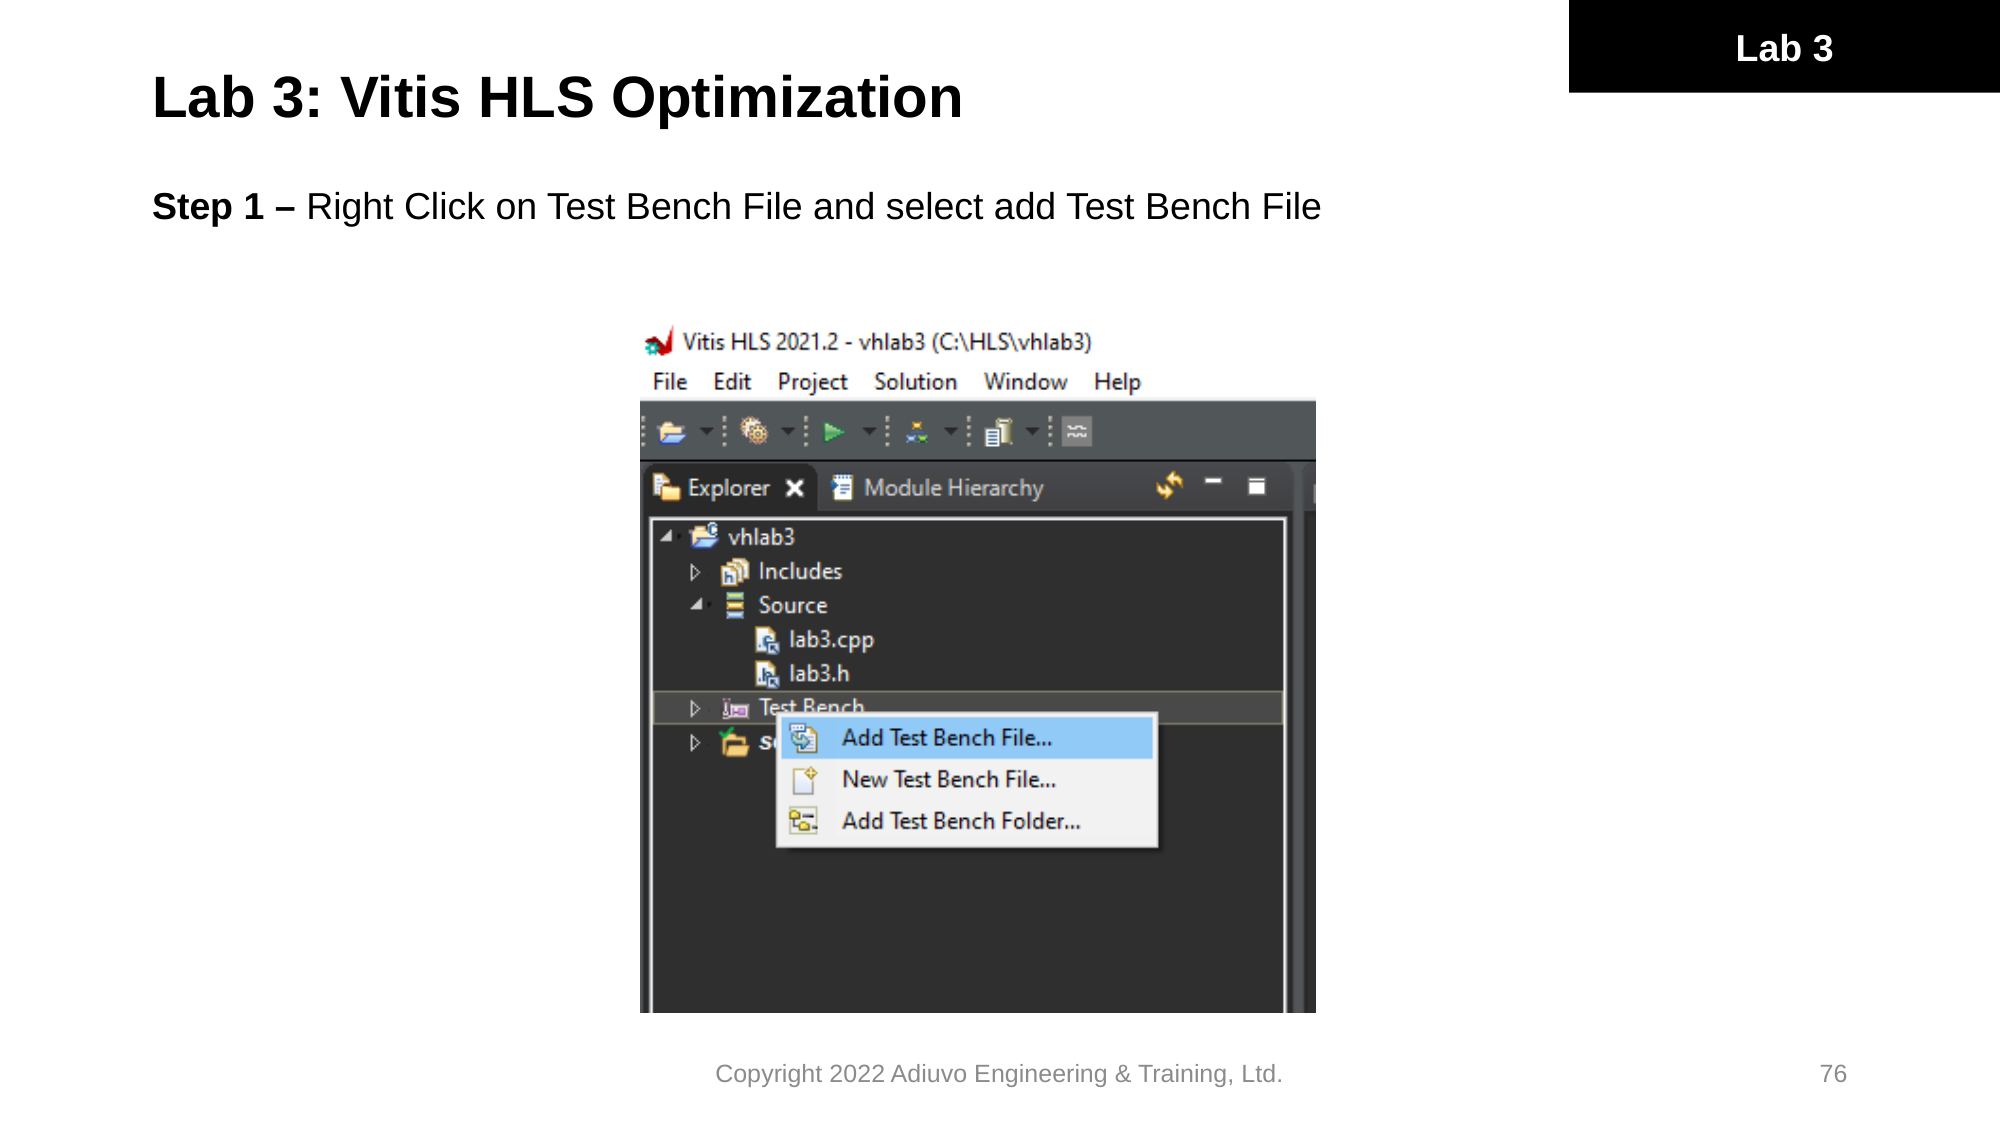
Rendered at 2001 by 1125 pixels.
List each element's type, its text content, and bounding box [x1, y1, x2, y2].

picture [640, 320, 1316, 1013]
slide_number 76 [1412, 1042, 1863, 1103]
title Lab 3: Vitis HLS Optimization [137, 59, 1863, 153]
footer Copyright 2022 Adiuvo Engineering & Training, Ltd. [662, 1042, 1338, 1103]
text_box Step 1 – Right Click on Test Bench File and select add Test Bench File [137, 174, 1863, 325]
text_box Lab 3 [1568, 0, 2000, 94]
